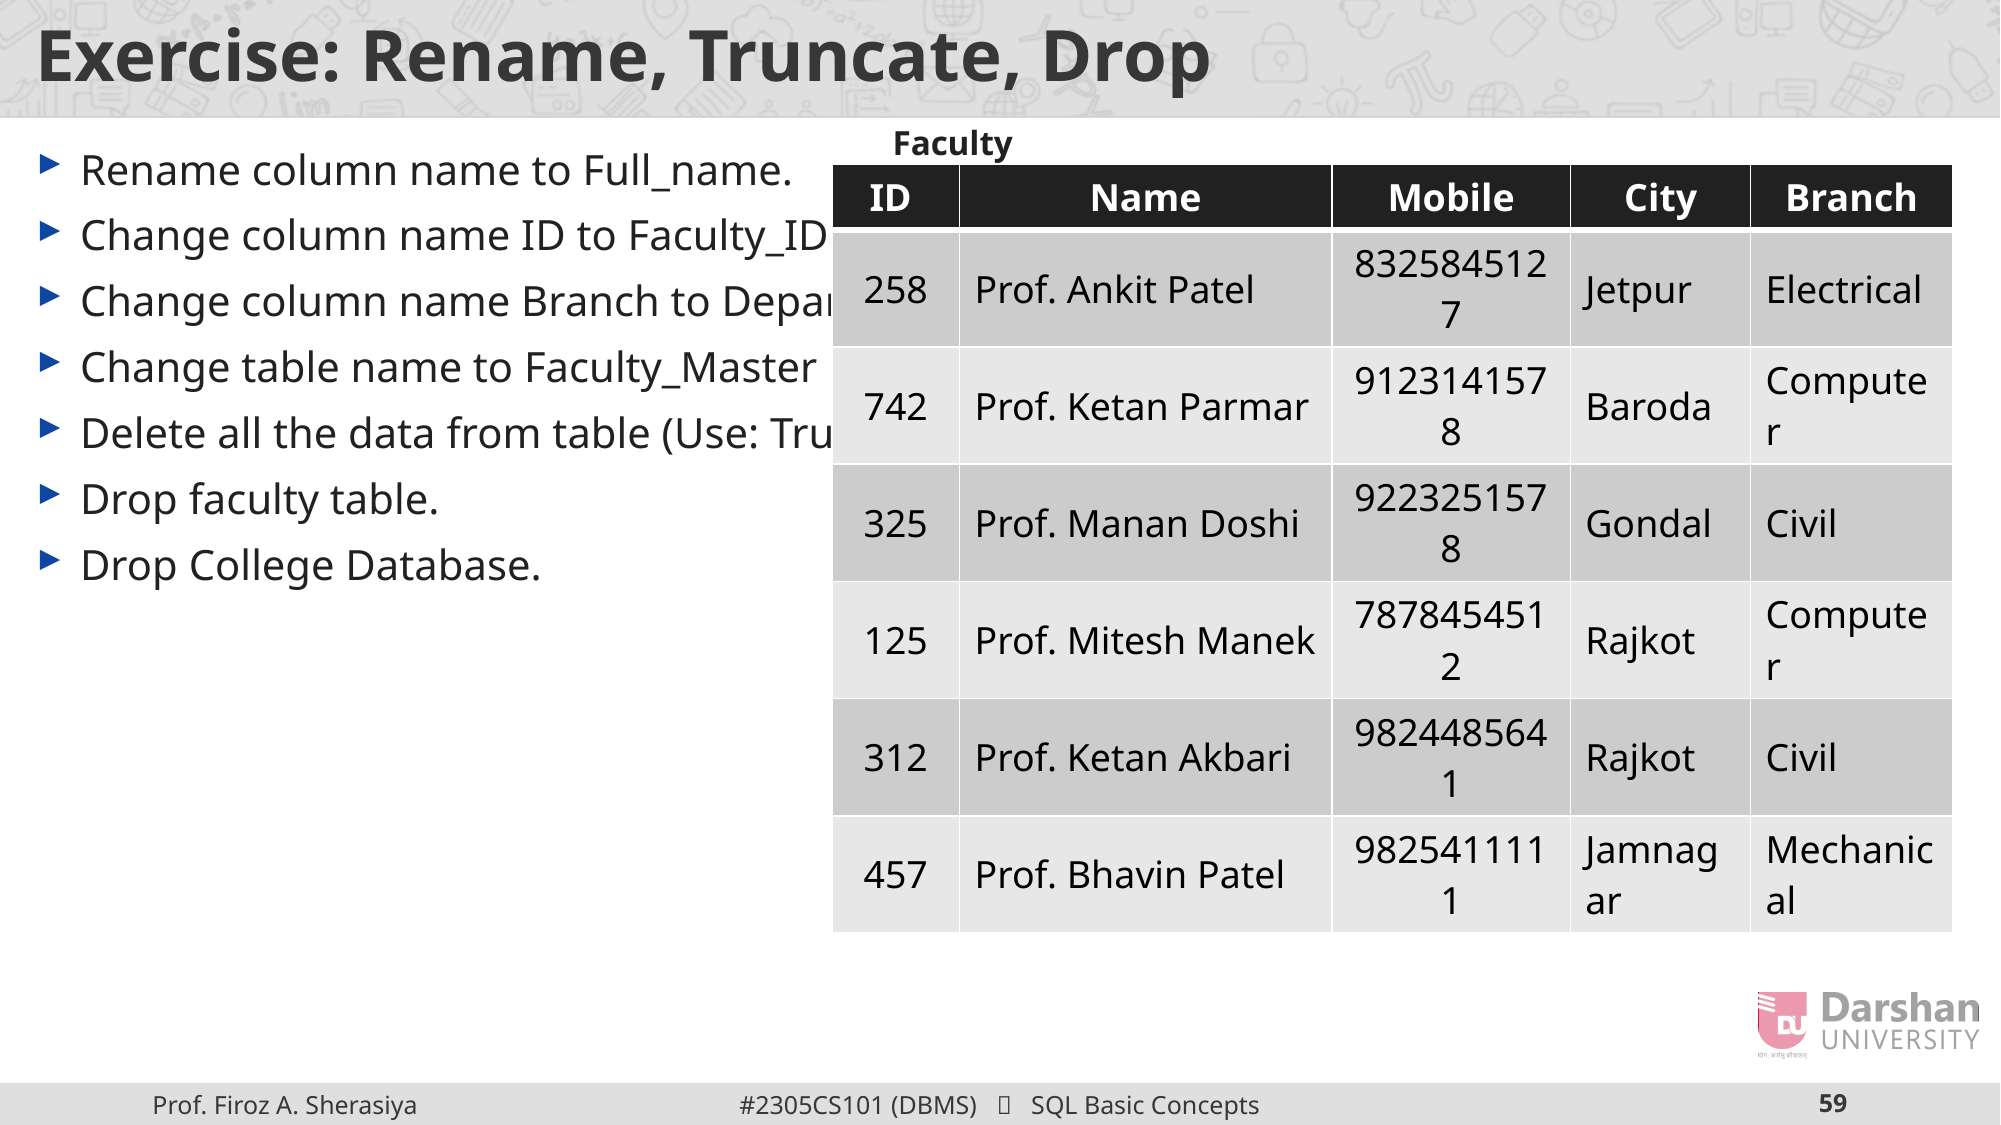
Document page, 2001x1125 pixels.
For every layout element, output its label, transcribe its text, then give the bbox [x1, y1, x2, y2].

table_header City [1571, 165, 1750, 227]
table_cell Civil [1751, 699, 1952, 815]
table_cell 9123141578 [1333, 348, 1570, 463]
table_cell 8325845127 [1333, 233, 1570, 346]
list Rename column name to Full_name. Change column name ID to Faculty_ID Change column name Branch to Department Change table name to Faculty_Master Delete all the data from table (Use: Truncate) Drop faculty table. Drop College Database. [21, 141, 1979, 1059]
text_box Faculty [877, 129, 1132, 155]
table_cell 9223251578 [1333, 465, 1570, 581]
table_cell 9825411111 [1333, 817, 1570, 932]
table_cell Baroda [1571, 348, 1750, 463]
table_cell 325 [833, 465, 959, 581]
table_header ID [833, 165, 959, 227]
table_cell 258 [833, 233, 959, 346]
table_cell 312 [833, 699, 959, 815]
table_cell Jetpur [1571, 233, 1750, 346]
table_header Mobile [1333, 165, 1570, 227]
table_cell 457 [833, 817, 959, 932]
table_cell Gondal [1571, 465, 1750, 581]
table_cell Computer [1751, 582, 1952, 698]
table_cell Prof. Ketan Parmar [960, 348, 1331, 463]
table_cell 742 [833, 348, 959, 463]
table_cell Prof. Ketan Akbari [960, 699, 1331, 815]
table_cell Electrical [1751, 233, 1952, 346]
table_cell Mechanical [1751, 817, 1952, 932]
table_cell Rajkot [1571, 582, 1750, 698]
table_cell Prof. Mitesh Manek [960, 582, 1331, 698]
table_cell 9824485641 [1333, 699, 1570, 815]
table_cell Prof. Bhavin Patel [960, 817, 1331, 932]
table_header Branch [1751, 165, 1952, 227]
table_cell Prof. Ankit Patel [960, 233, 1331, 346]
table_cell Rajkot [1571, 699, 1750, 815]
title Exercise: Rename, Truncate, Drop [0, 0, 2000, 117]
table_cell 7878454512 [1333, 582, 1570, 698]
table_header Name [960, 165, 1331, 227]
table_cell 125 [833, 582, 959, 698]
table_cell Computer [1751, 348, 1952, 463]
table_cell Civil [1751, 465, 1952, 581]
table_cell Prof. Manan Doshi [960, 465, 1331, 581]
table_cell Jamnagar [1571, 817, 1750, 932]
